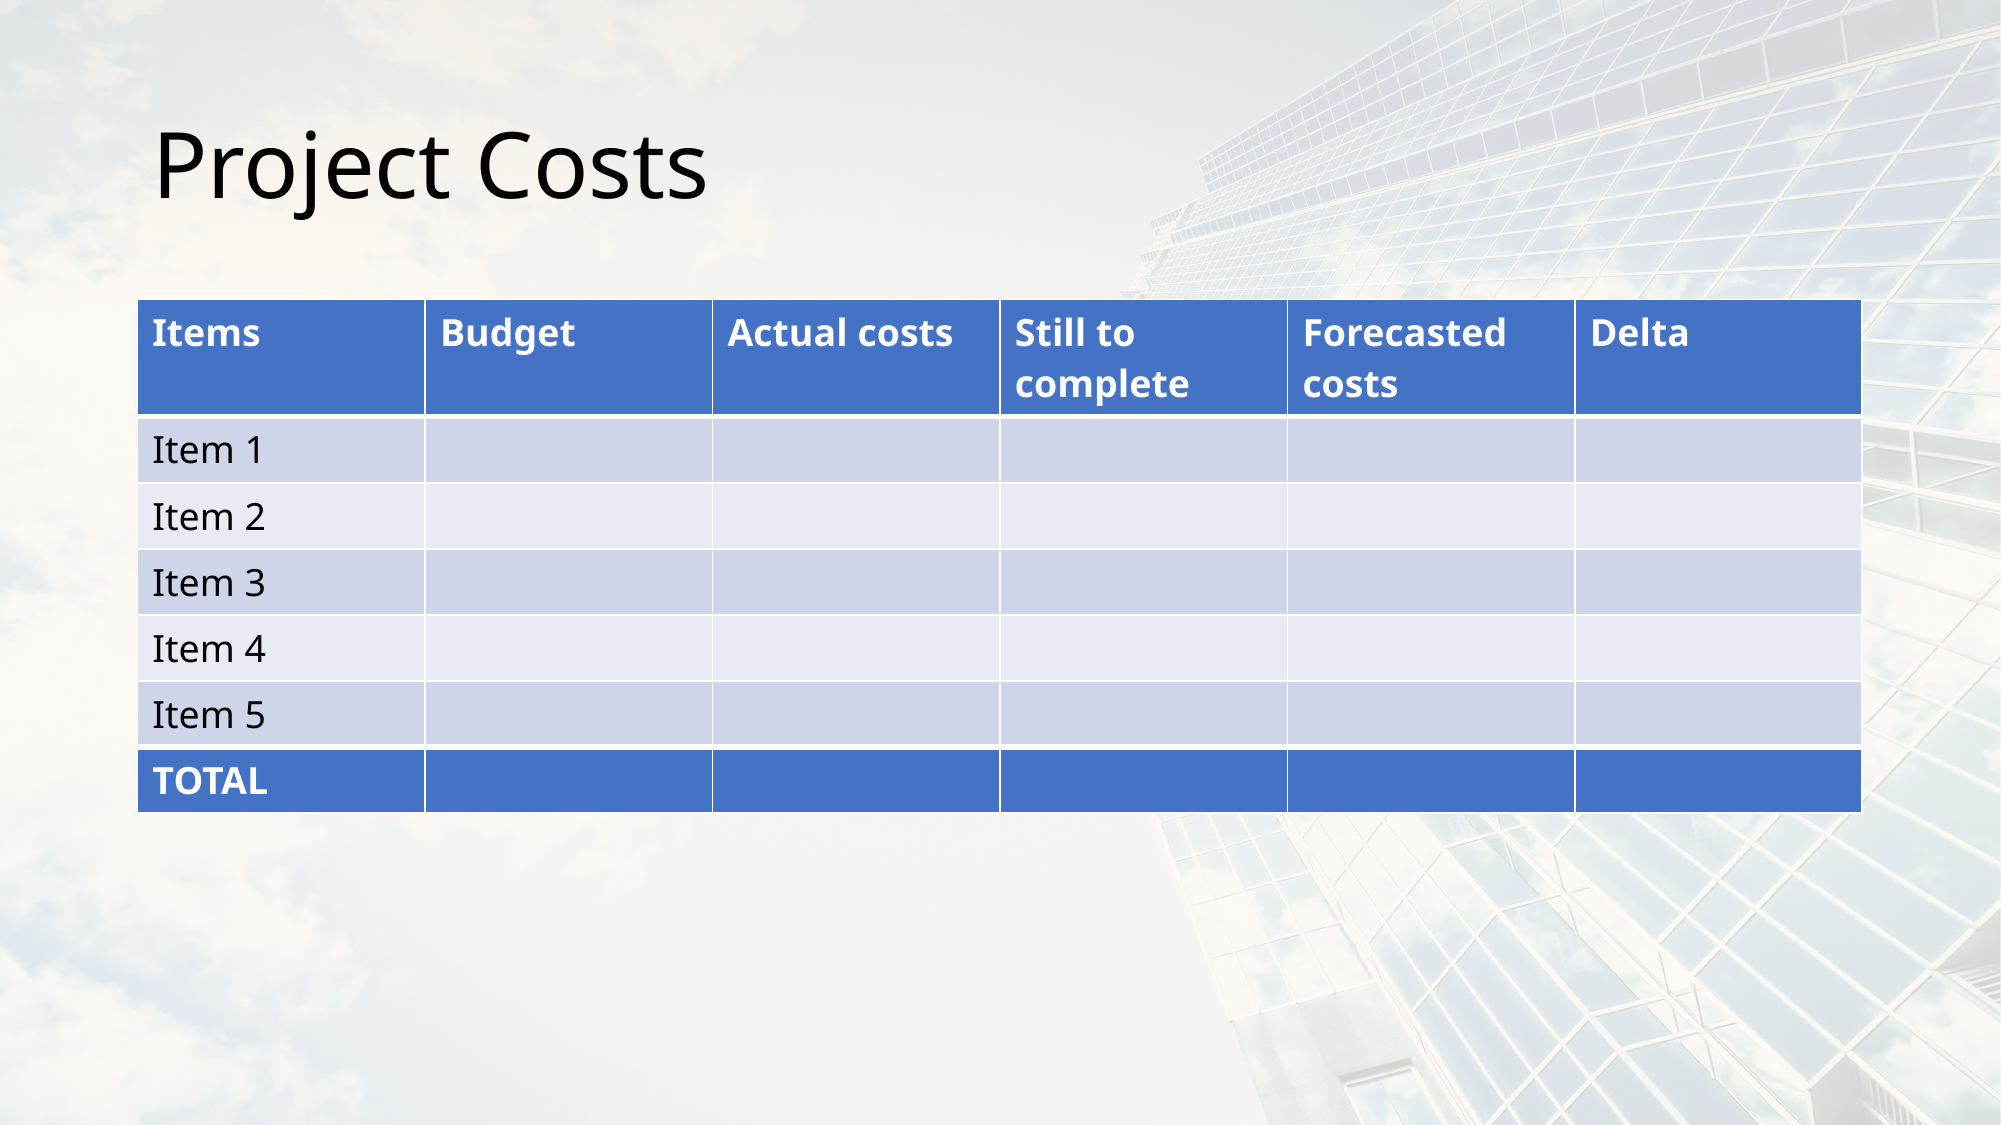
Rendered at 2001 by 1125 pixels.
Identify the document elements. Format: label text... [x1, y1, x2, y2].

table_cell [713, 419, 999, 482]
table_header Delta [1576, 300, 1861, 414]
table_header Still to complete [1001, 300, 1287, 414]
table_cell [1576, 550, 1861, 614]
table_cell [713, 550, 999, 614]
table_cell [1288, 682, 1574, 744]
table_cell [1288, 616, 1574, 680]
table_cell [1001, 616, 1287, 680]
table_header Actual costs [713, 300, 999, 414]
table_cell [426, 682, 712, 744]
table_cell [1001, 682, 1287, 744]
table_cell [713, 750, 999, 812]
table_cell [1576, 682, 1861, 744]
table_cell Item 2 [138, 484, 424, 548]
table_cell Item 4 [138, 616, 424, 680]
table_cell [1001, 419, 1287, 482]
table_cell [426, 550, 712, 614]
table_cell [426, 484, 712, 548]
table_cell [426, 419, 712, 482]
table_header Forecasted costs [1288, 300, 1574, 414]
table_cell [713, 616, 999, 680]
table_cell [1001, 750, 1287, 812]
table_header Items [138, 300, 424, 414]
table_cell Item 3 [138, 550, 424, 614]
table_cell [1576, 484, 1861, 548]
table_cell [1288, 750, 1574, 812]
table_cell [1288, 419, 1574, 482]
table_cell [426, 750, 712, 812]
table_cell [1576, 419, 1861, 482]
table_cell TOTAL [138, 750, 424, 812]
table_cell [1001, 484, 1287, 548]
table_cell [1001, 550, 1287, 614]
table_cell [426, 616, 712, 680]
table_cell [1576, 750, 1861, 812]
table_cell [1576, 616, 1861, 680]
table_cell Item 1 [138, 419, 424, 482]
table_header Budget [426, 300, 712, 414]
table_cell [1288, 484, 1574, 548]
table_cell [713, 484, 999, 548]
table_cell [1288, 550, 1574, 614]
table_cell [713, 682, 999, 744]
title Project Costs [137, 59, 1863, 278]
table_cell Item 5 [138, 682, 424, 744]
